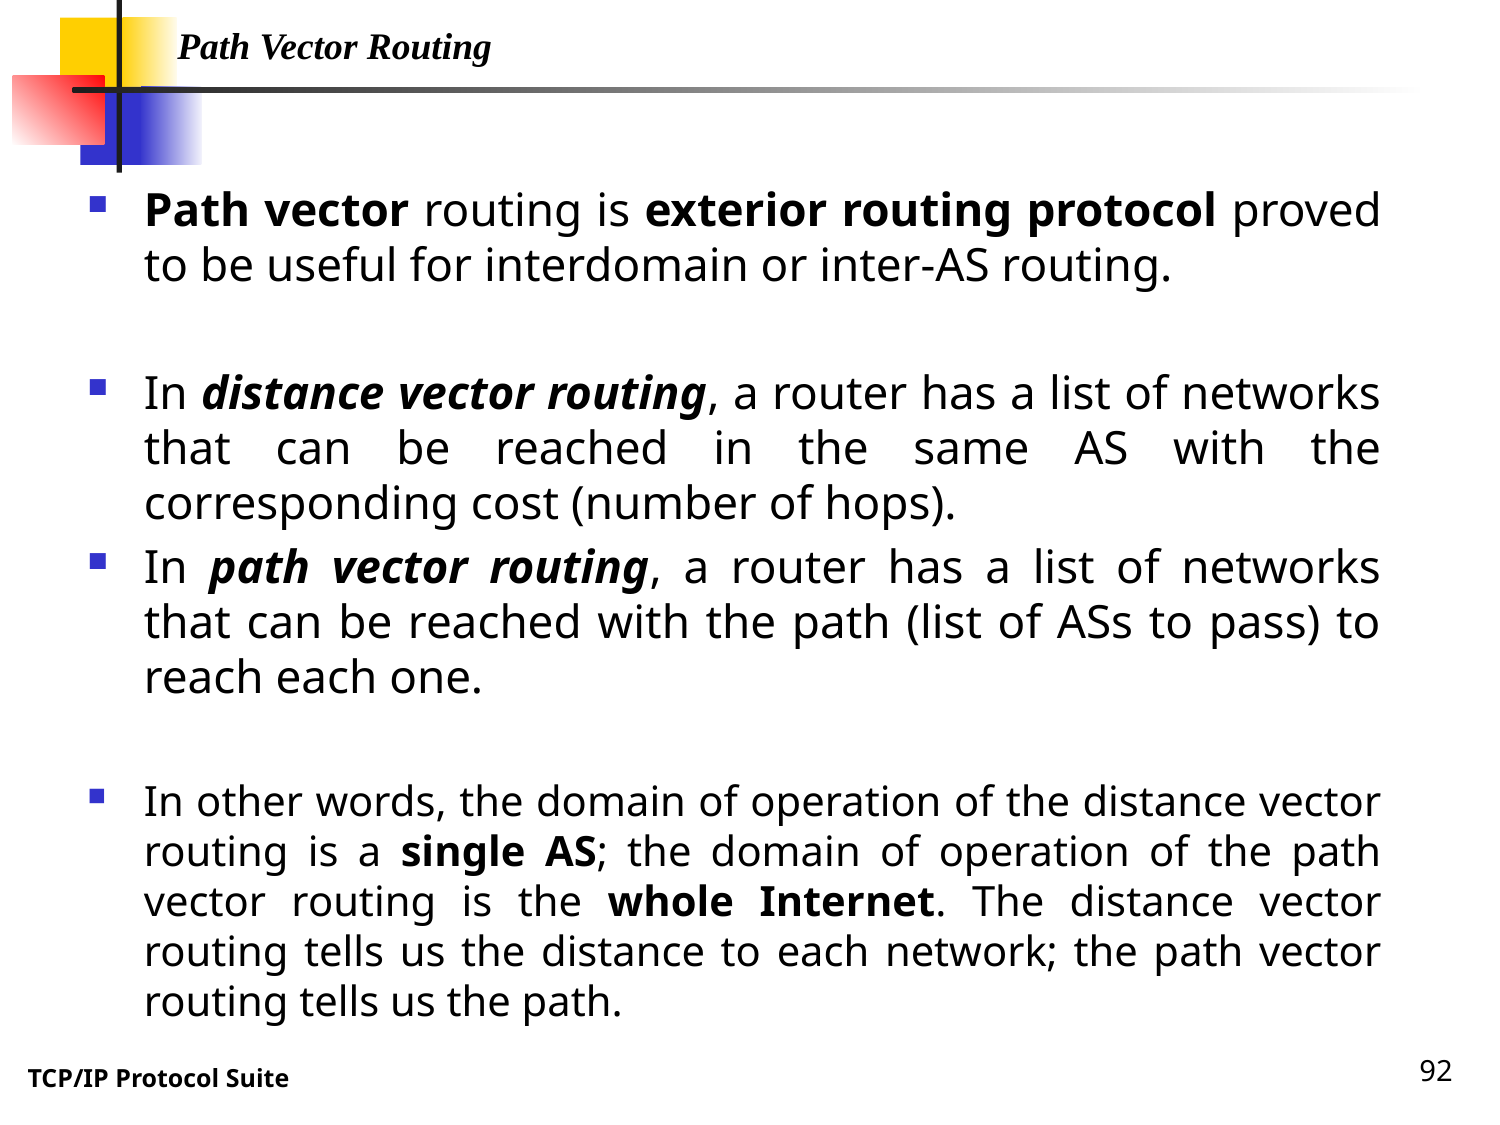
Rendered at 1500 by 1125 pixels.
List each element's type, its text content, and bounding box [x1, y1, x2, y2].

text_box [12, 75, 105, 145]
text_box [141, 93, 202, 165]
footer TCP/IP Protocol Suite [12, 1025, 488, 1100]
list Path vector routing is exterior routing protocol proved to be useful for interdomain or inter-AS routing. In distance vector routing, a router has a list of networks that can be reached in the same AS with the corresponding cost (number of hops). In path vector routing, a router has a list of networks that can be reached with the path (list of ASs to pass) to reach each one. In other words, the domain of operation of the distance vector routing is a single AS; the domain of operation of the path vector routing is the whole Internet. The distance vector routing tells us the distance to each network; the path vector routing tells us the path. [72, 172, 1397, 1014]
text_box Path Vector Routing [162, 14, 1400, 75]
text_box [116, 93, 122, 173]
text_box [80, 93, 116, 165]
text_box [72, 87, 1423, 93]
text_box [122, 17, 177, 86]
text_box [116, 0, 122, 87]
slide_number 92 [1155, 1024, 1468, 1100]
text_box [60, 17, 116, 86]
text_box [122, 93, 141, 165]
